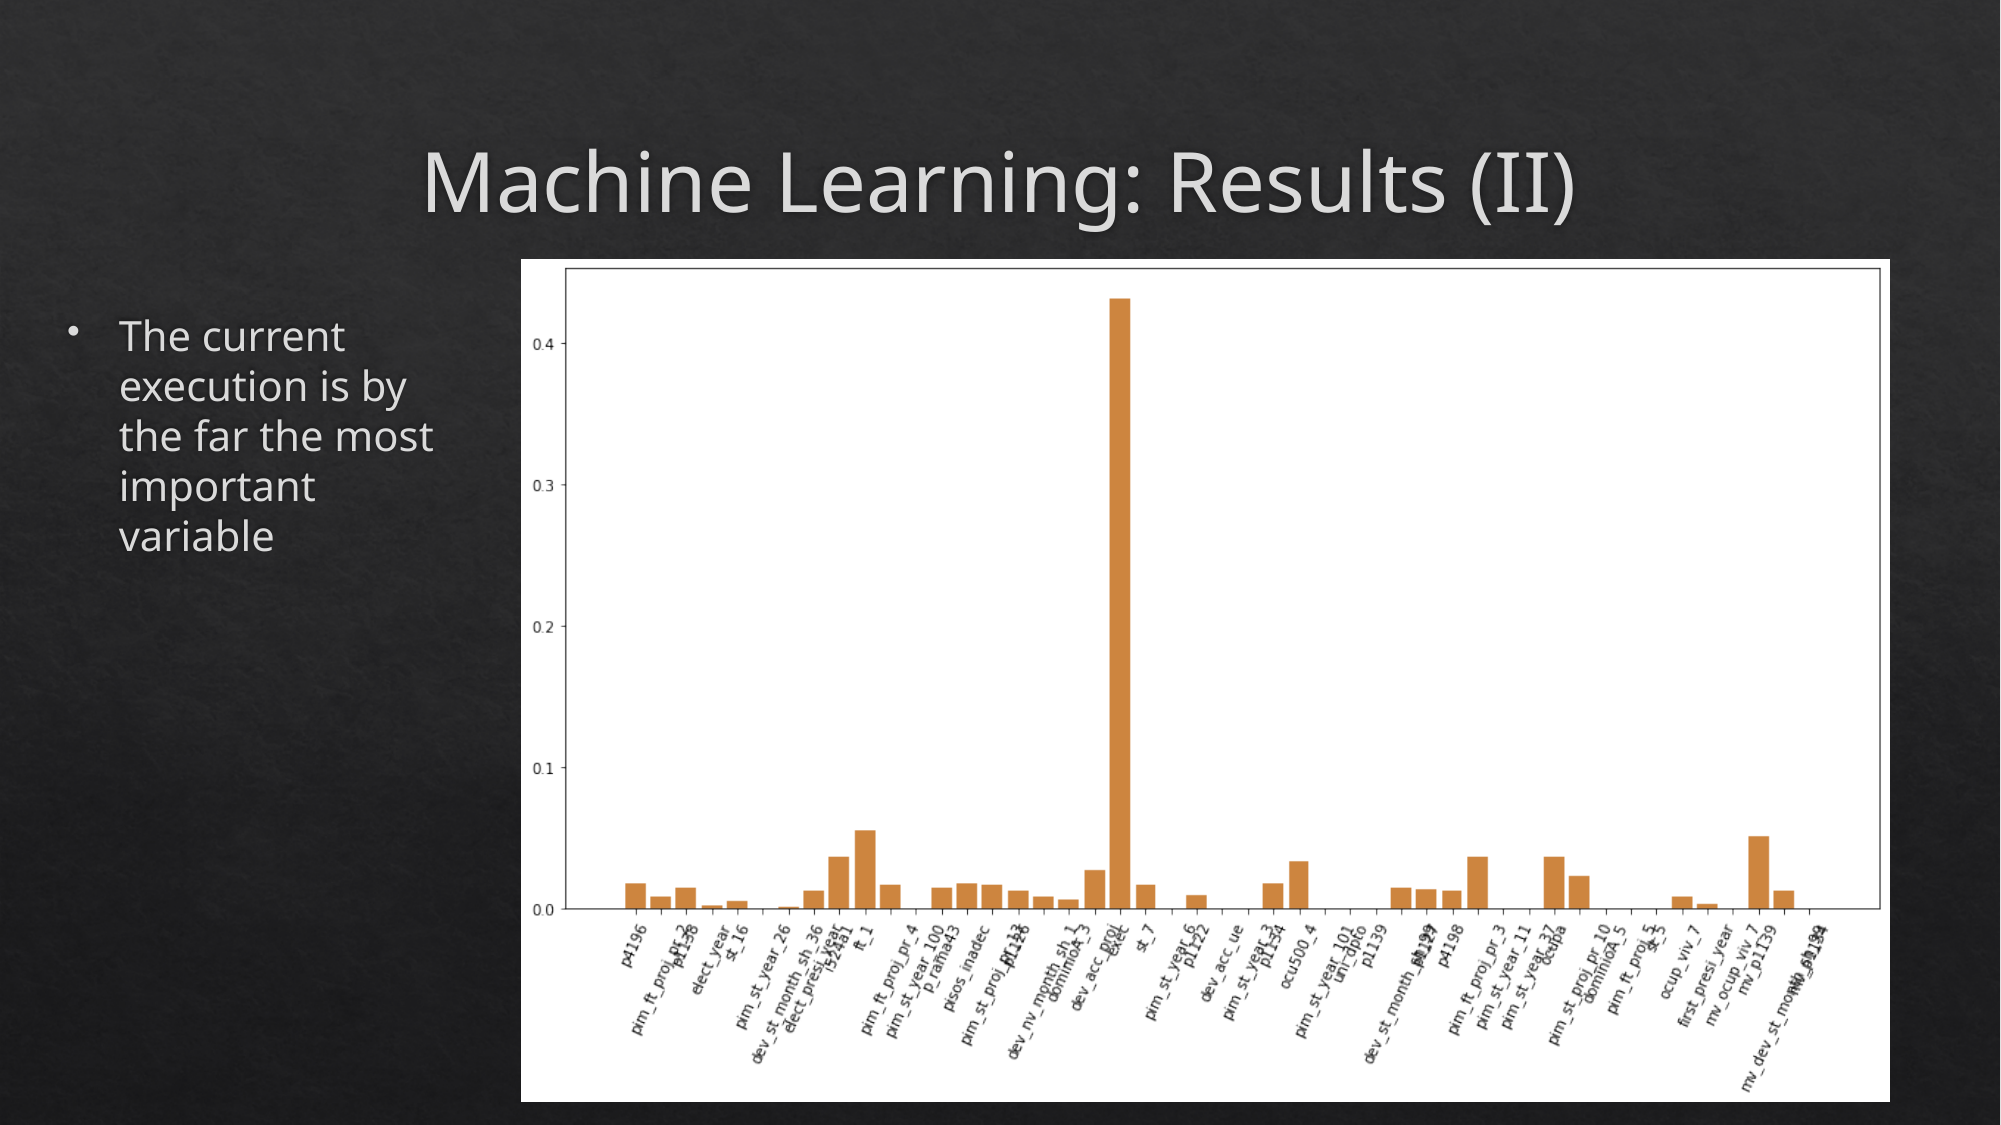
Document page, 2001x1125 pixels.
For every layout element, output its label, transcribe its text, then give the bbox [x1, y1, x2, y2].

title Machine Learning: Results (II) [149, 99, 1849, 260]
list The current execution is by the far the most important variable [47, 302, 454, 968]
picture [521, 258, 1891, 1103]
